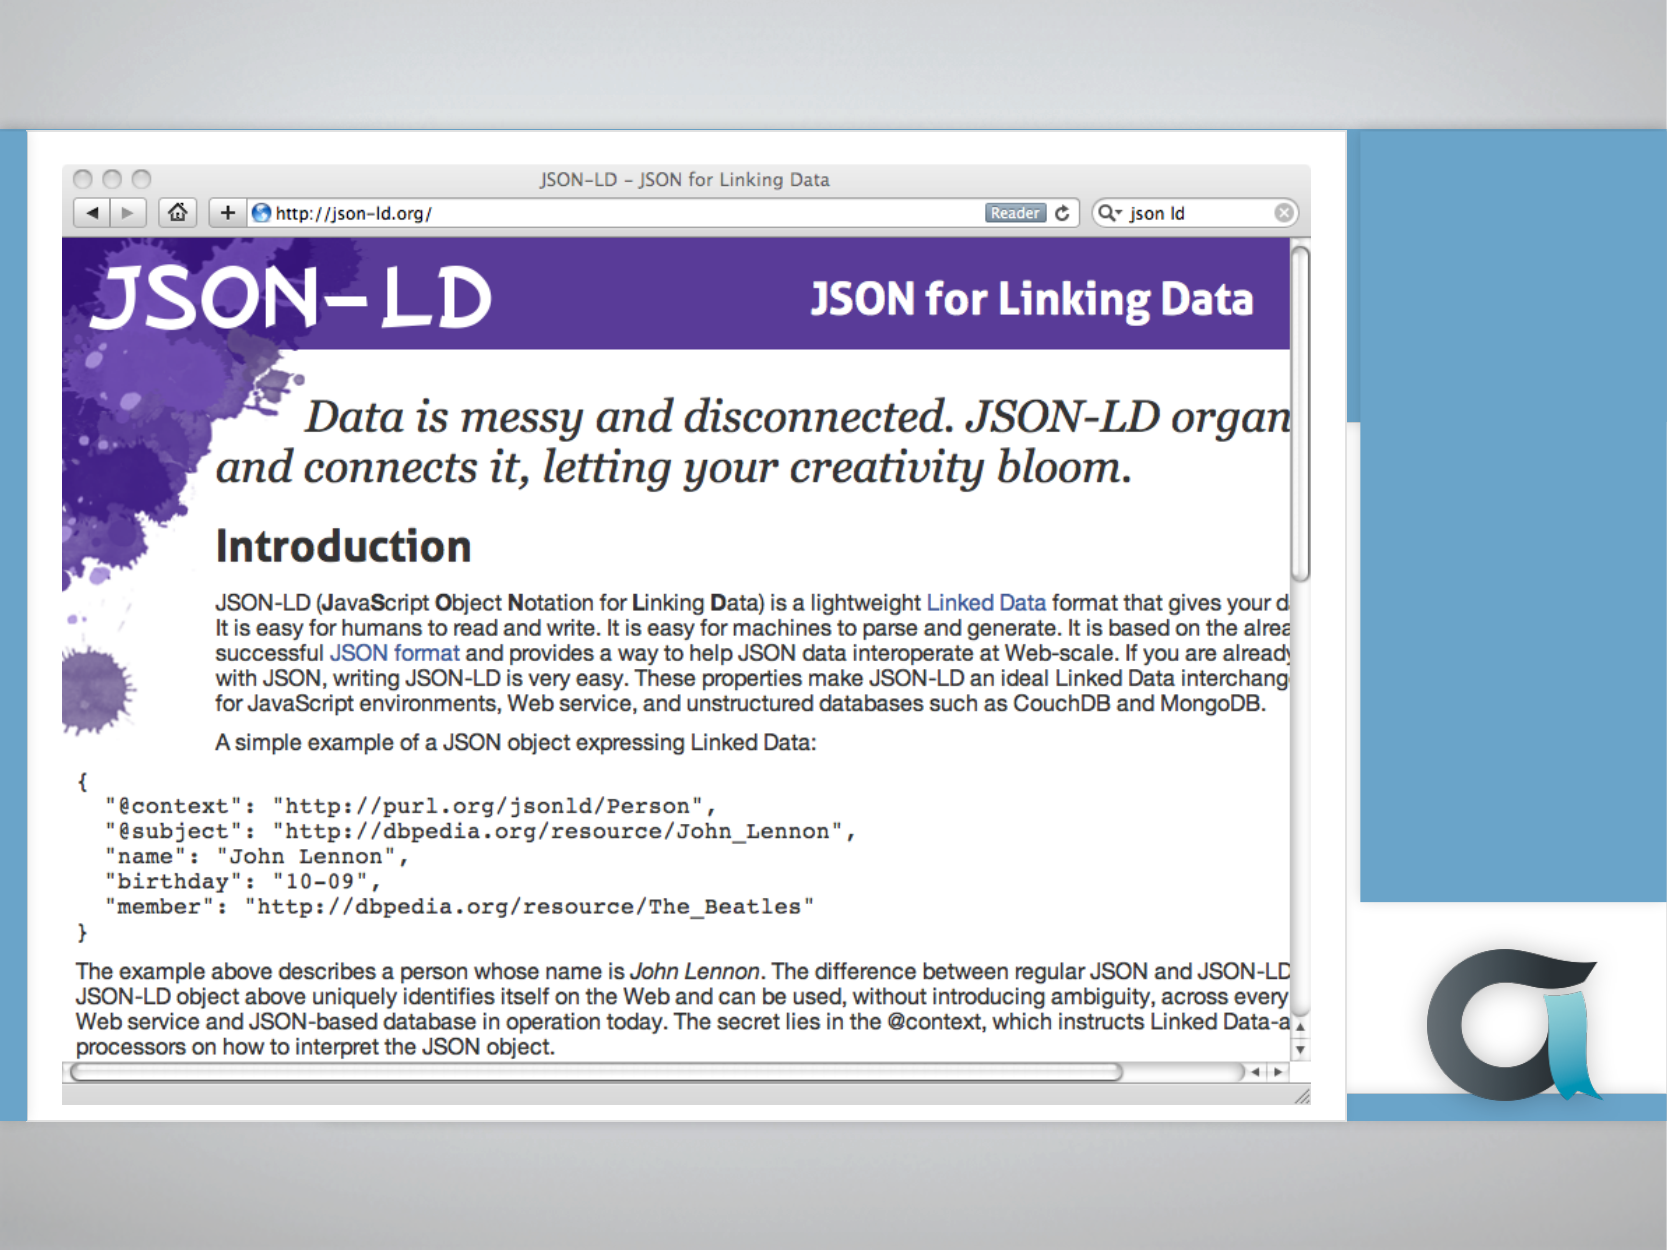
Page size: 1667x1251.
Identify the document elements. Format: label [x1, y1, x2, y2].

picture [0, 1121, 1667, 1250]
picture [1427, 949, 1604, 1101]
picture [62, 163, 1311, 1106]
picture [0, 0, 1667, 129]
